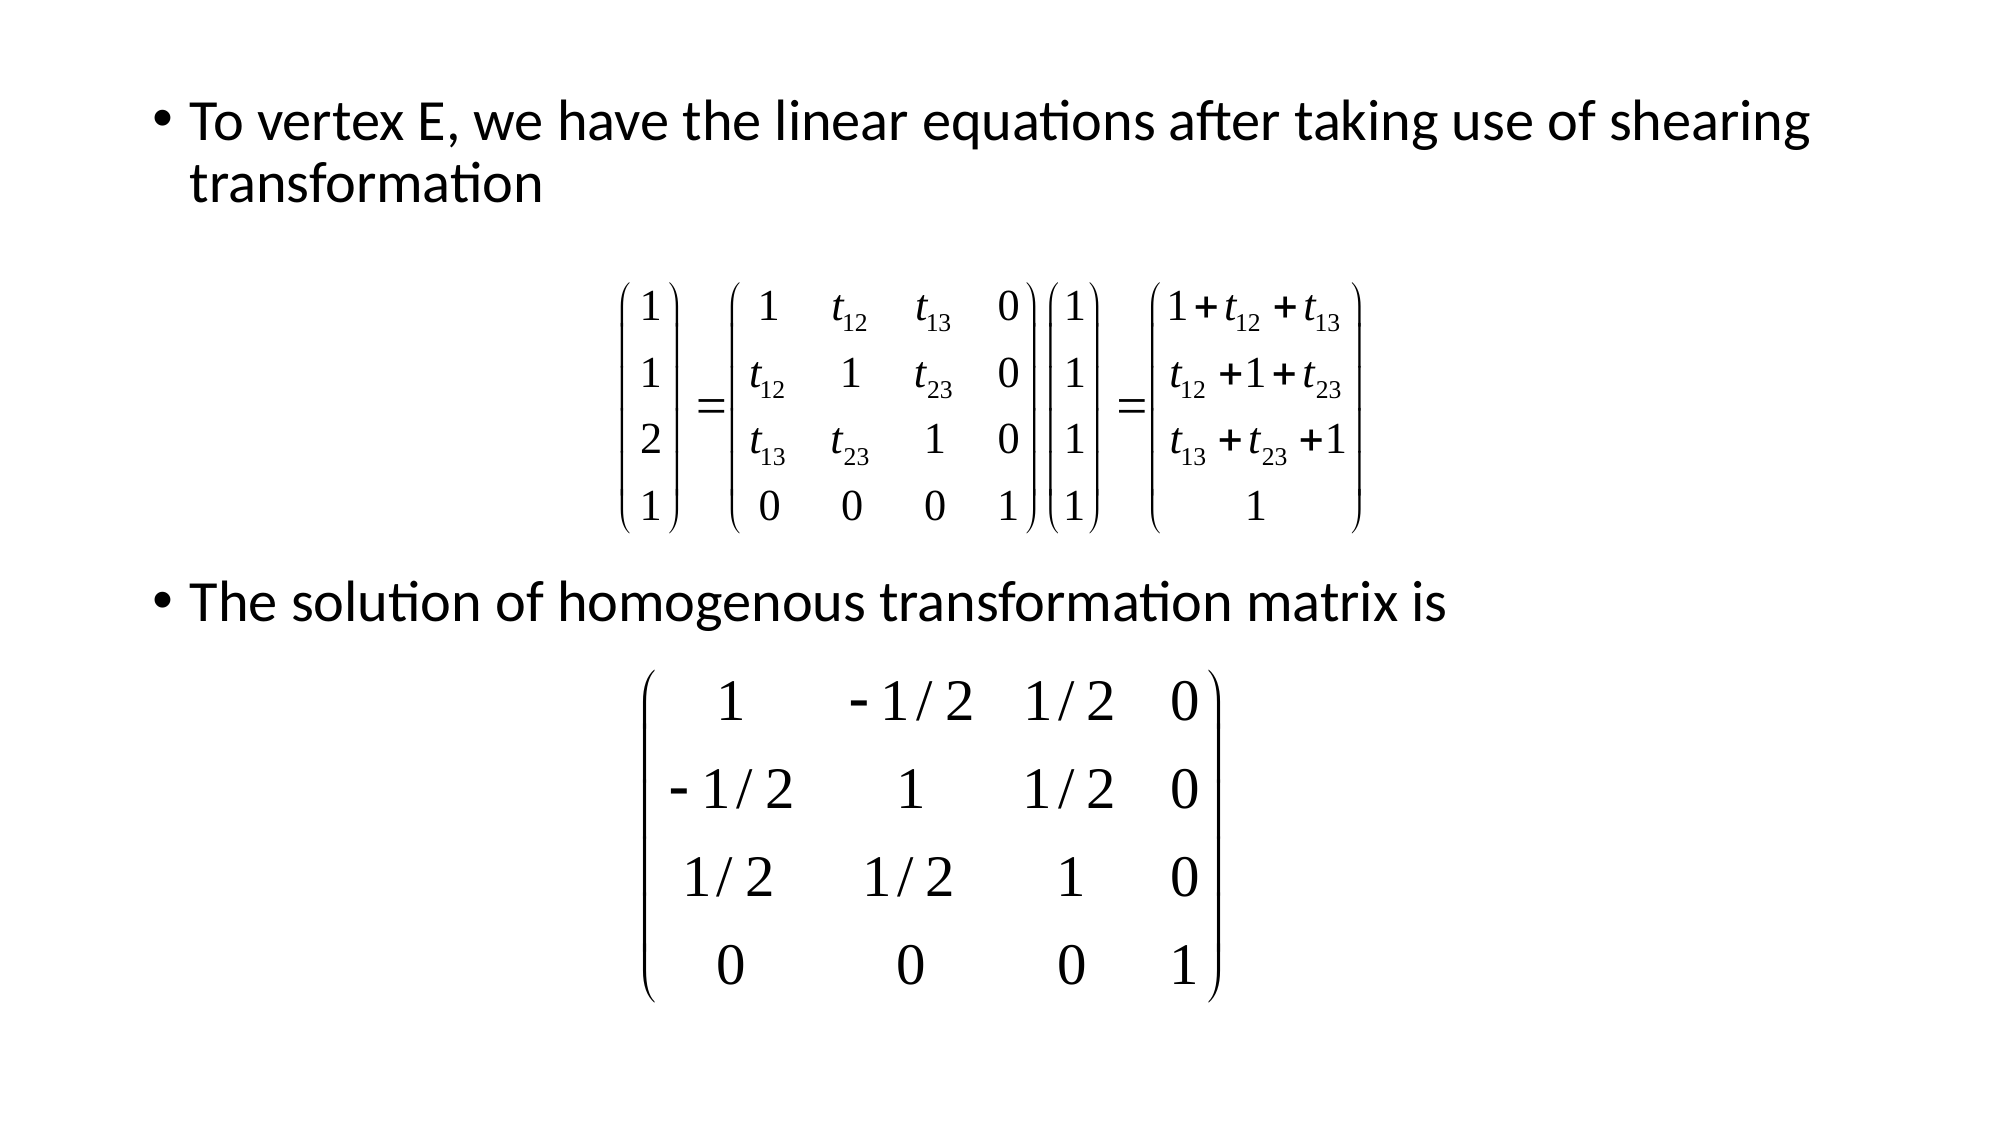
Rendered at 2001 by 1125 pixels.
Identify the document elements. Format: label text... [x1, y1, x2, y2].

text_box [611, 275, 1376, 542]
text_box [631, 660, 1241, 1014]
list To vertex E, we have the linear equations after taking use of shearing transformation The solution of homogenous transformation matrix is [137, 82, 1863, 1014]
